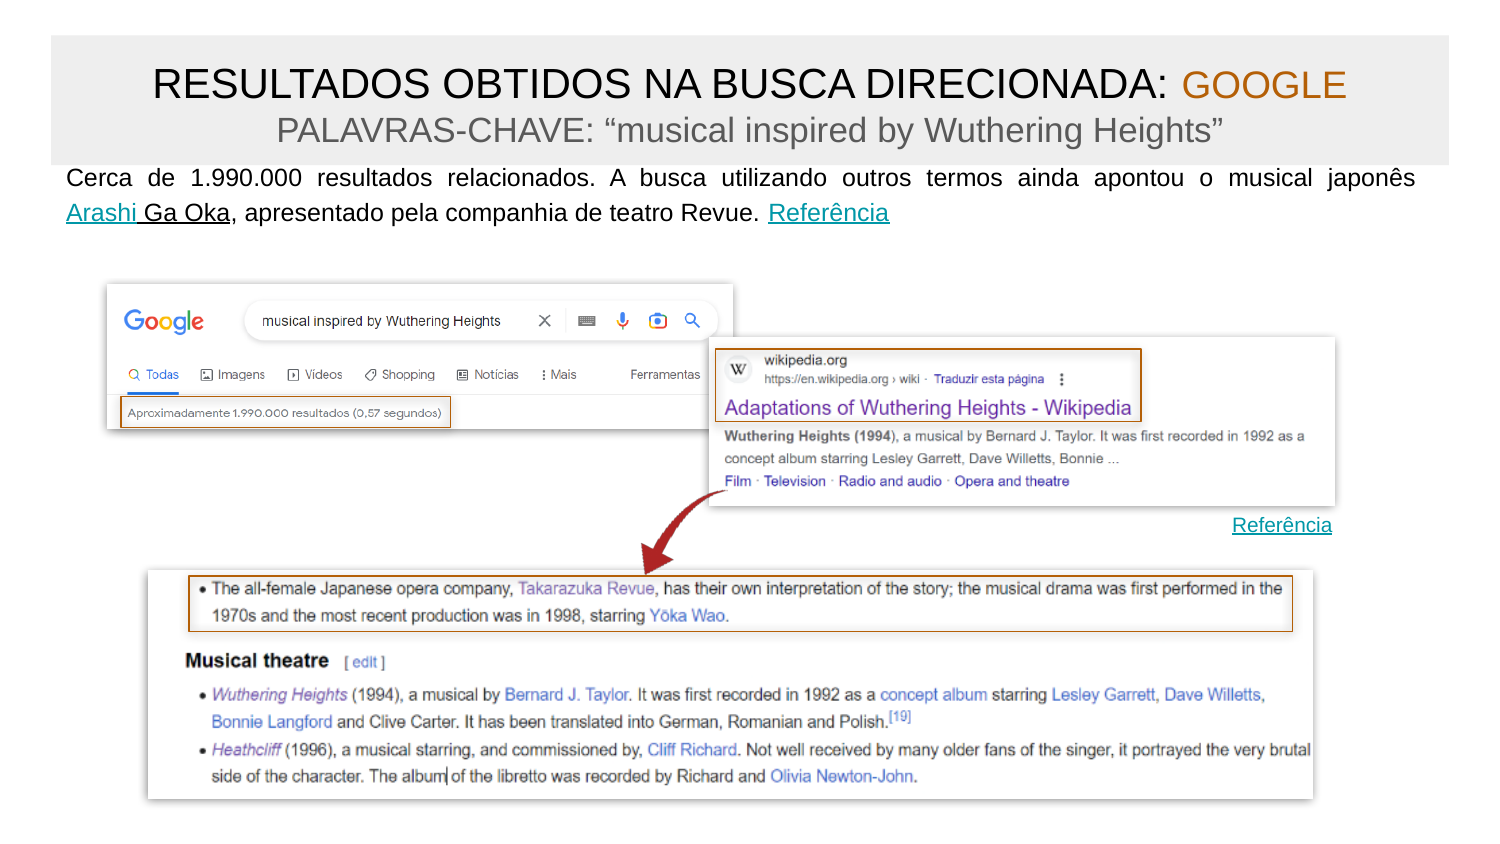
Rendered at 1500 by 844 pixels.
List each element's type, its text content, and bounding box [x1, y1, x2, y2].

picture [147, 451, 1313, 799]
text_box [107, 283, 734, 429]
text_box Cerca de 1.990.000 resultados relacionados. A busca utilizando outros termos ainda apontou o musical japonês Arashi Ga Oka, apresentado pela companhia de teatro Revue. Referência [51, 166, 1449, 227]
text_box Referência [990, 493, 1348, 551]
title RESULTADOS OBTIDOS NA BUSCA DIRECIONADA: GOOGLE PALAVRAS-CHAVE: “musical inspired by Wuthering Heights” [51, 35, 1449, 166]
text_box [709, 337, 1335, 506]
